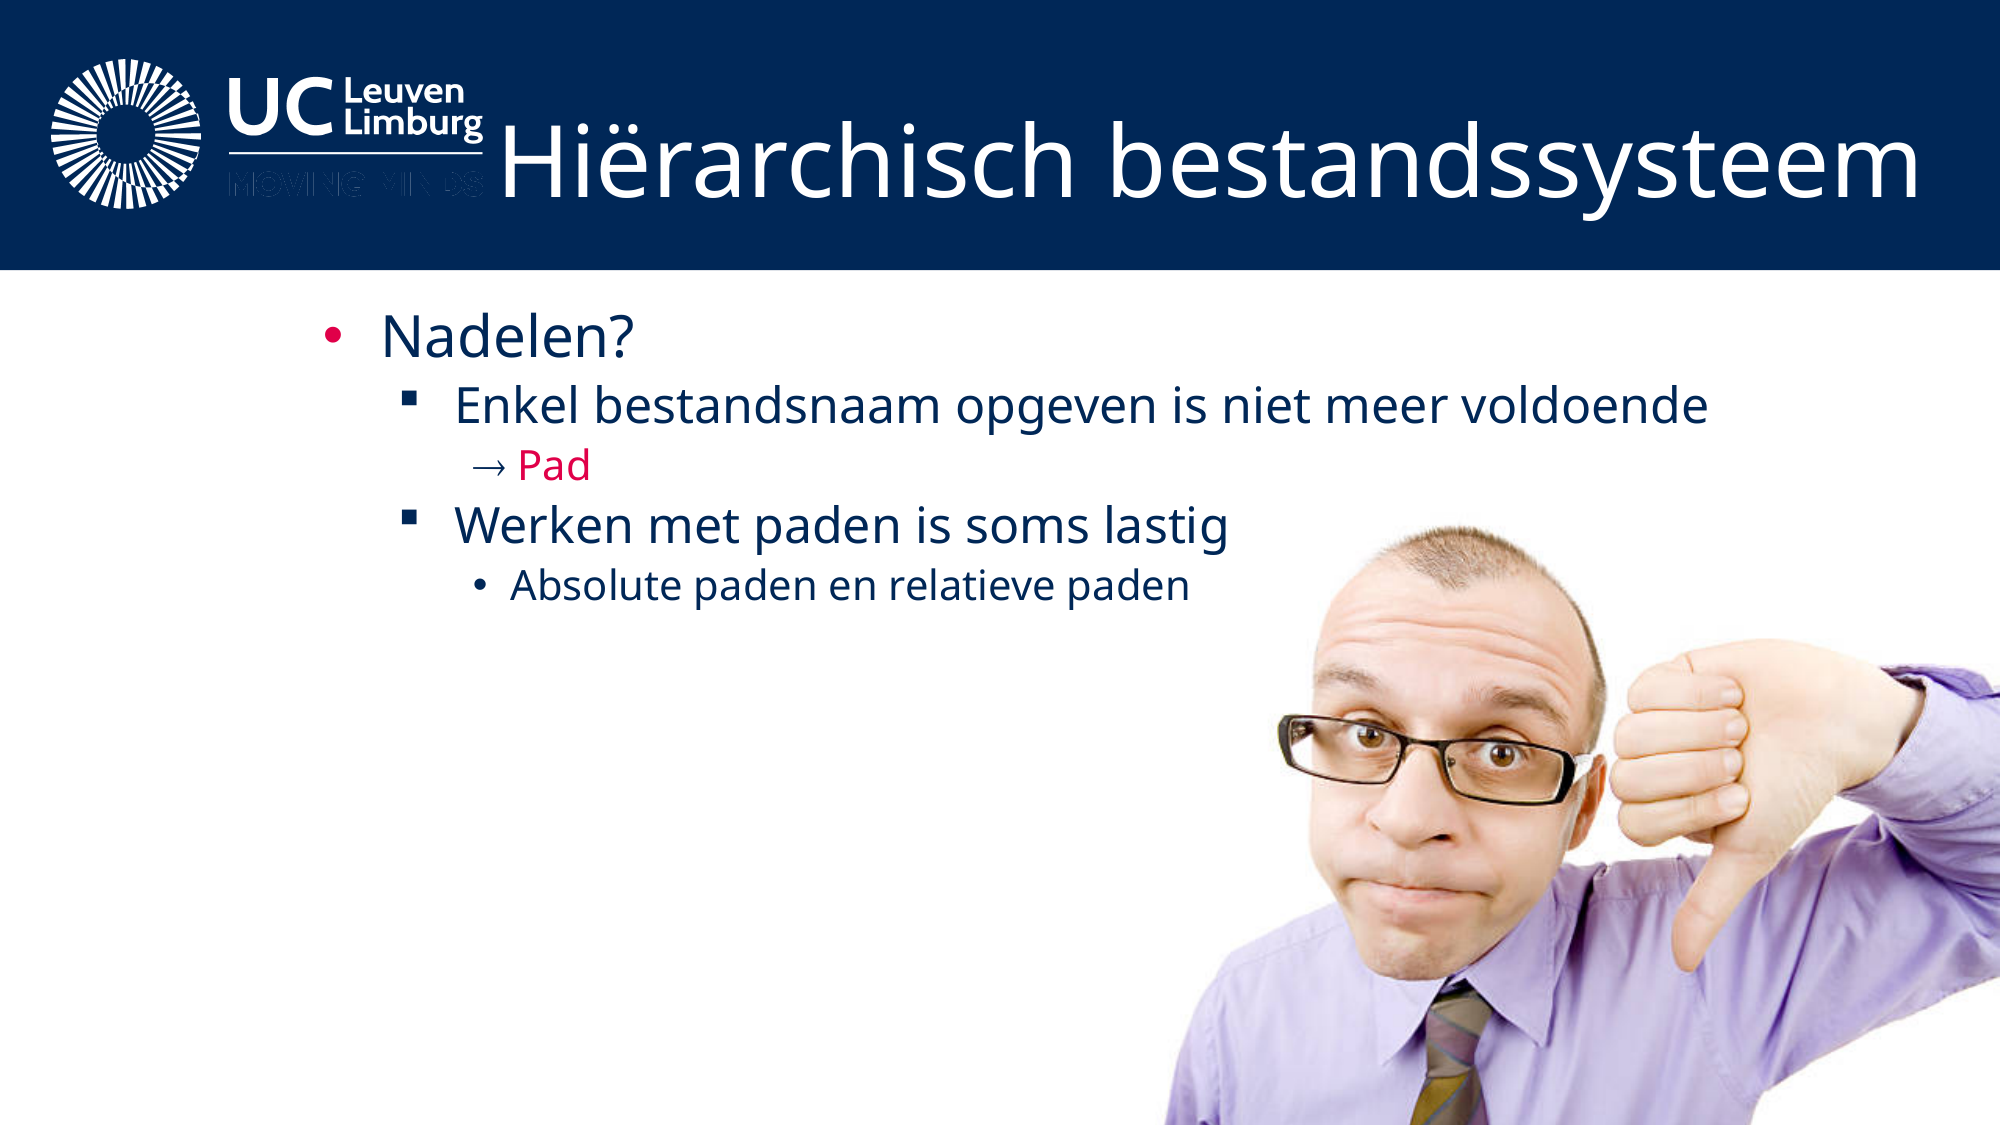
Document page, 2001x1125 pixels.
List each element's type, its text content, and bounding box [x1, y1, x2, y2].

picture [1043, 501, 2000, 1125]
list Nadelen? Enkel bestandsnaam opgeven is niet meer voldoende  Pad Werken met paden is soms lastig Absolute paden en relatieve paden [307, 299, 1940, 996]
picture [51, 59, 307, 209]
title Hiërarchisch bestandssysteem [307, 59, 1940, 271]
